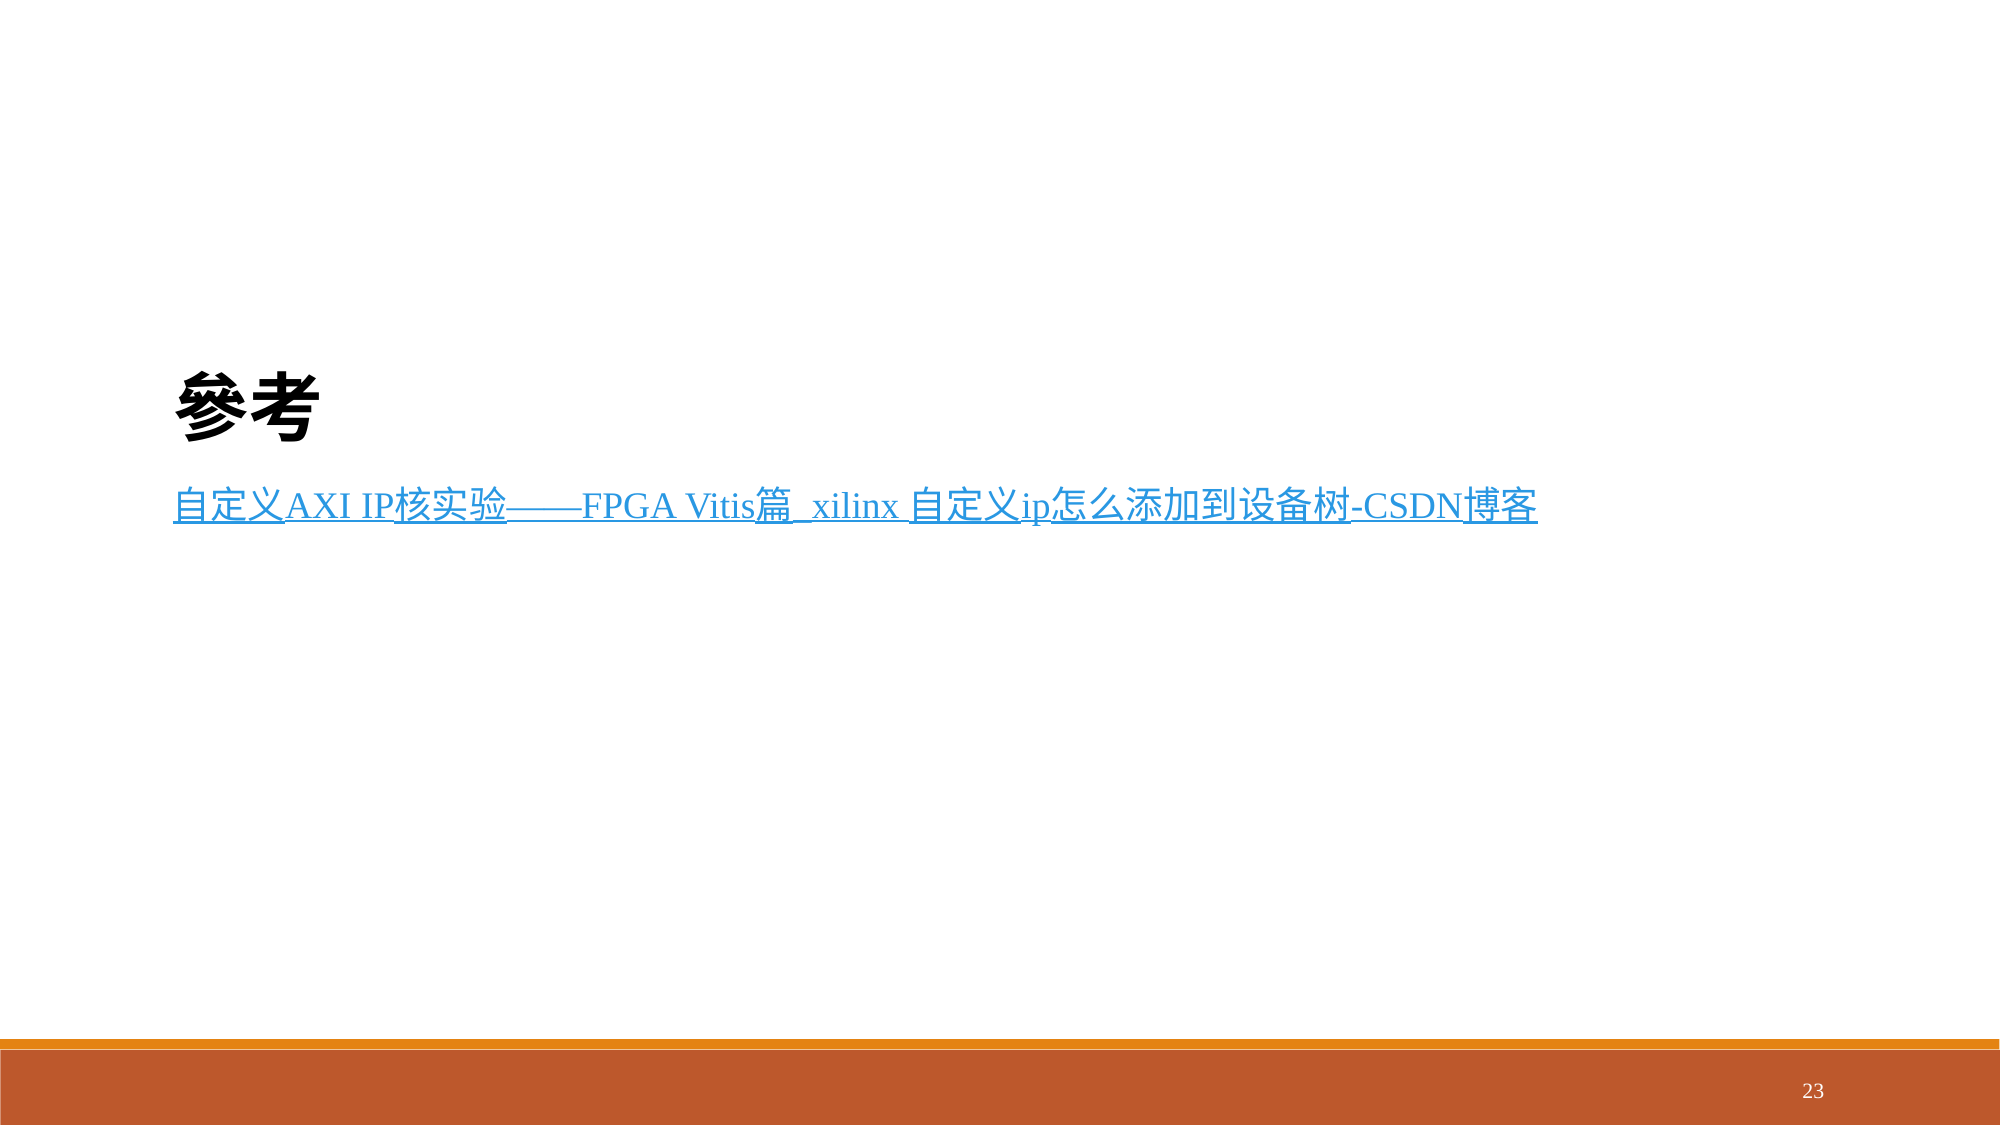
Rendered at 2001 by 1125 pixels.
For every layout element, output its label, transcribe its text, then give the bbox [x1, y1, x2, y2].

slide_number 23 [1624, 1059, 1840, 1120]
text_box 自定义AXI IP核实验——FPGA Vitis篇_xilinx 自定义ip怎么添加到设备树-CSDN博客 [157, 473, 1843, 543]
text_box 參考 [158, 353, 339, 458]
